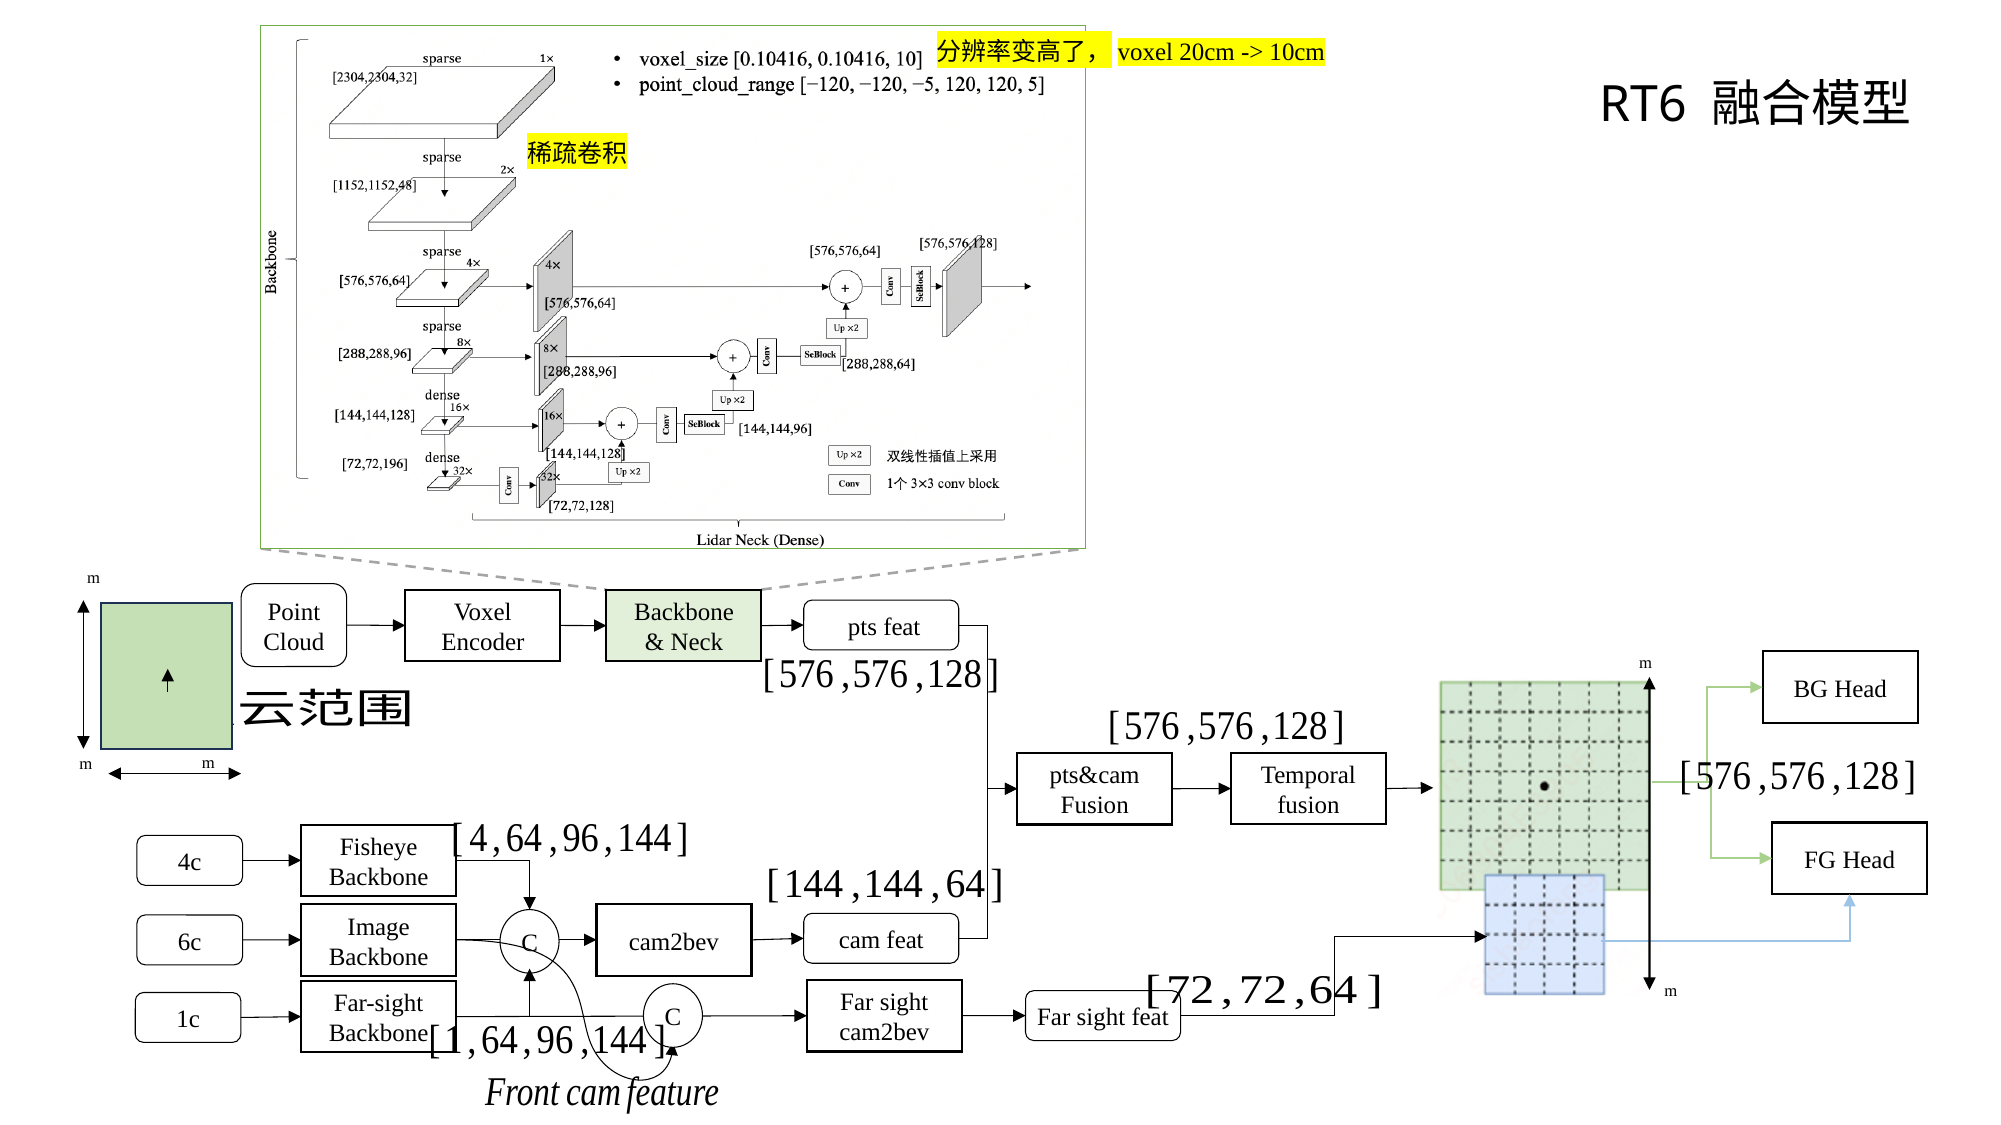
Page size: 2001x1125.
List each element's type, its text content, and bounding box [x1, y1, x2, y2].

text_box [260, 549, 607, 590]
text_box pts feat [802, 599, 960, 651]
text_box [100, 602, 233, 750]
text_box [958, 789, 1018, 939]
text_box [1651, 687, 1763, 781]
text_box 分辨率变高了，voxel 20cm -> 10cm [1086, 27, 1355, 72]
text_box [1650, 894, 1850, 942]
text_box cam2bev [595, 903, 753, 977]
text_box Far sight cam2bev [806, 979, 963, 1053]
title RT6 融合模型 [1584, 35, 1943, 176]
text_box Voxel Encoder [404, 590, 561, 662]
text_box Image Backbone [300, 903, 457, 977]
text_box Far sight feat [1024, 989, 1182, 1042]
text_box 6c [135, 913, 244, 966]
text_box Far-sight Backbone [300, 980, 457, 1053]
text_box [761, 549, 1085, 590]
text_box Temporal fusion [1230, 752, 1387, 825]
text_box C [499, 908, 560, 939]
text_box Point Cloud [240, 582, 348, 668]
text_box Fisheye Backbone [300, 824, 457, 897]
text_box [958, 625, 1018, 789]
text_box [456, 939, 673, 1048]
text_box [456, 860, 530, 910]
text_box C [673, 982, 704, 1015]
picture [1437, 675, 1662, 996]
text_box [1601, 894, 1649, 942]
text_box 1c [134, 991, 242, 1044]
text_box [1180, 936, 1488, 1016]
text_box FG Head [1771, 821, 1928, 895]
text_box Backbone & Neck [605, 589, 762, 662]
text_box BG Head [1762, 650, 1919, 724]
text_box pts&cam Fusion [1018, 752, 1173, 826]
picture [260, 25, 1086, 549]
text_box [1651, 781, 1773, 859]
text_box cam feat [802, 912, 960, 965]
text_box C [668, 1017, 704, 1049]
text_box 4c [135, 834, 244, 887]
